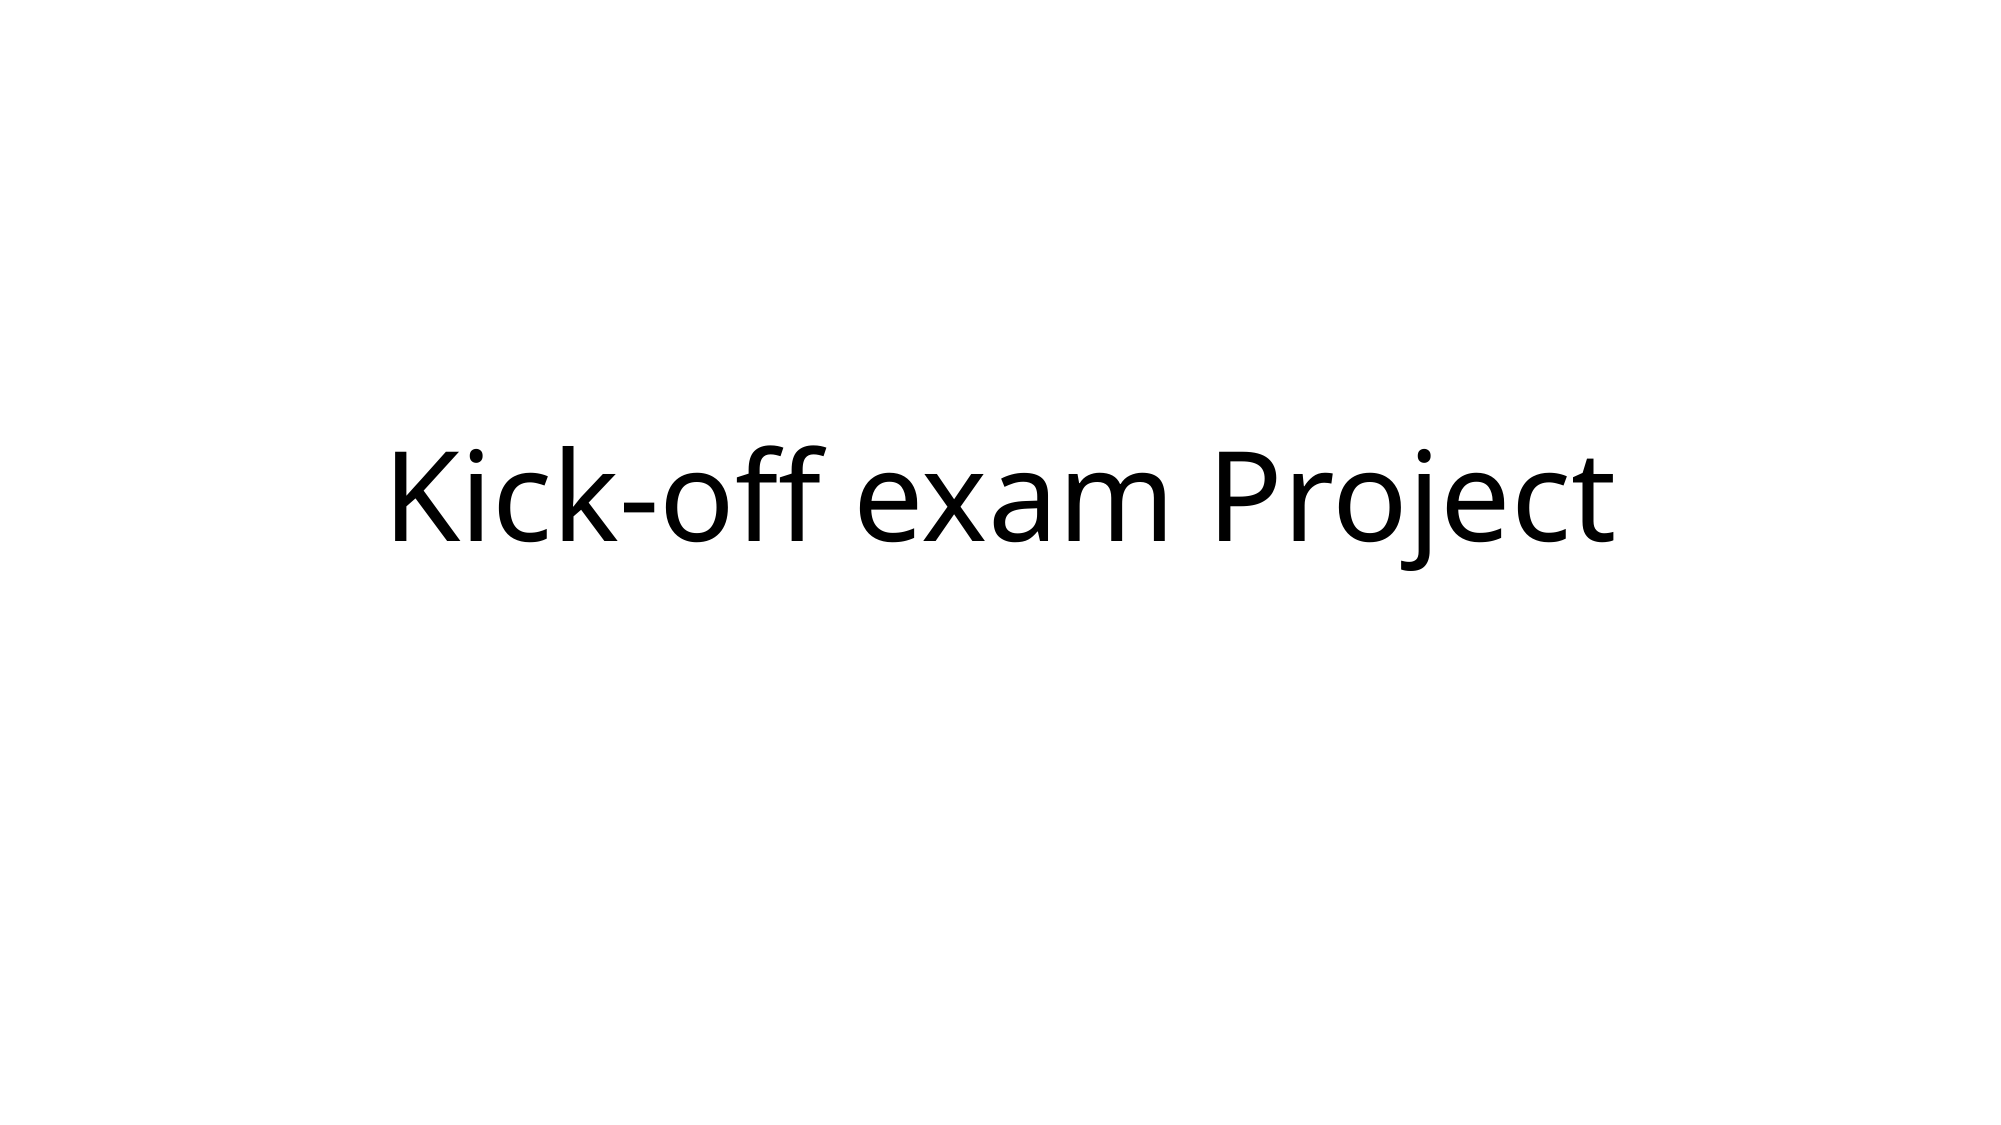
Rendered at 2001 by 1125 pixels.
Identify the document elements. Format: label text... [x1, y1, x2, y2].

title Kick-off exam Project [249, 184, 1750, 576]
